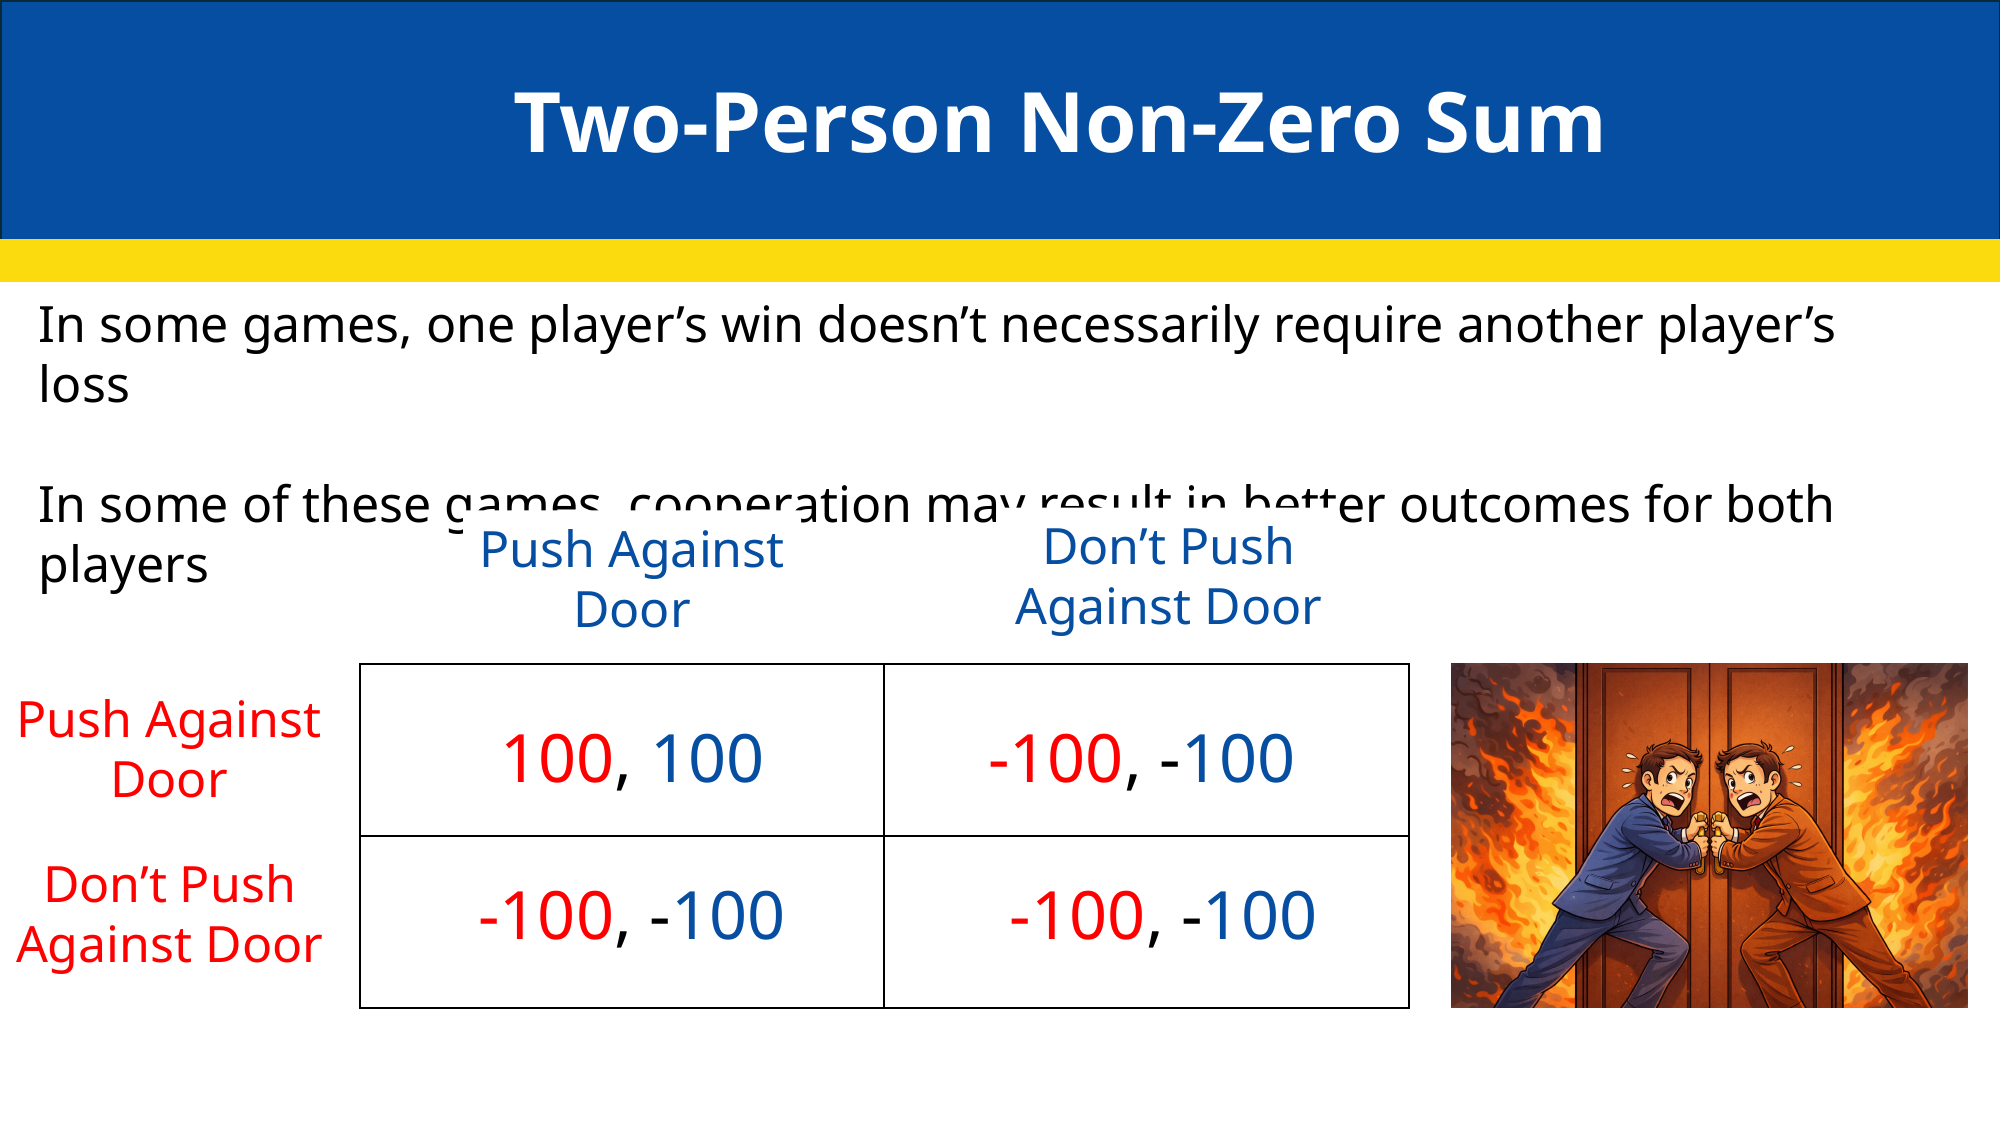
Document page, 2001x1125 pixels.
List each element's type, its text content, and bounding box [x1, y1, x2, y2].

text_box -100, -100 [951, 708, 1332, 803]
text_box Push Against Door [0, 679, 339, 815]
text_box -100, -100 [442, 865, 823, 961]
table_cell [361, 837, 883, 1007]
text_box [0, 0, 2000, 239]
text_box Don’t Push Against Door [999, 507, 1339, 643]
text_box In some games, one player’s win doesn’t necessarily require another player’s loss In some of these games, cooperation may result in better outcomes for both players [0, 285, 1901, 600]
table_header [885, 665, 1408, 835]
text_box 100, 100 [442, 708, 823, 803]
table_cell [885, 837, 1408, 1007]
text_box -100, -100 [973, 865, 1354, 961]
picture [1450, 663, 1968, 1009]
text_box Two-Person Non-Zero Sum [498, 62, 1790, 177]
text_box [0, 239, 2000, 282]
text_box Push Against Door [463, 510, 802, 646]
text_box Don’t Push Against Door [0, 845, 339, 981]
table_header [361, 665, 883, 835]
